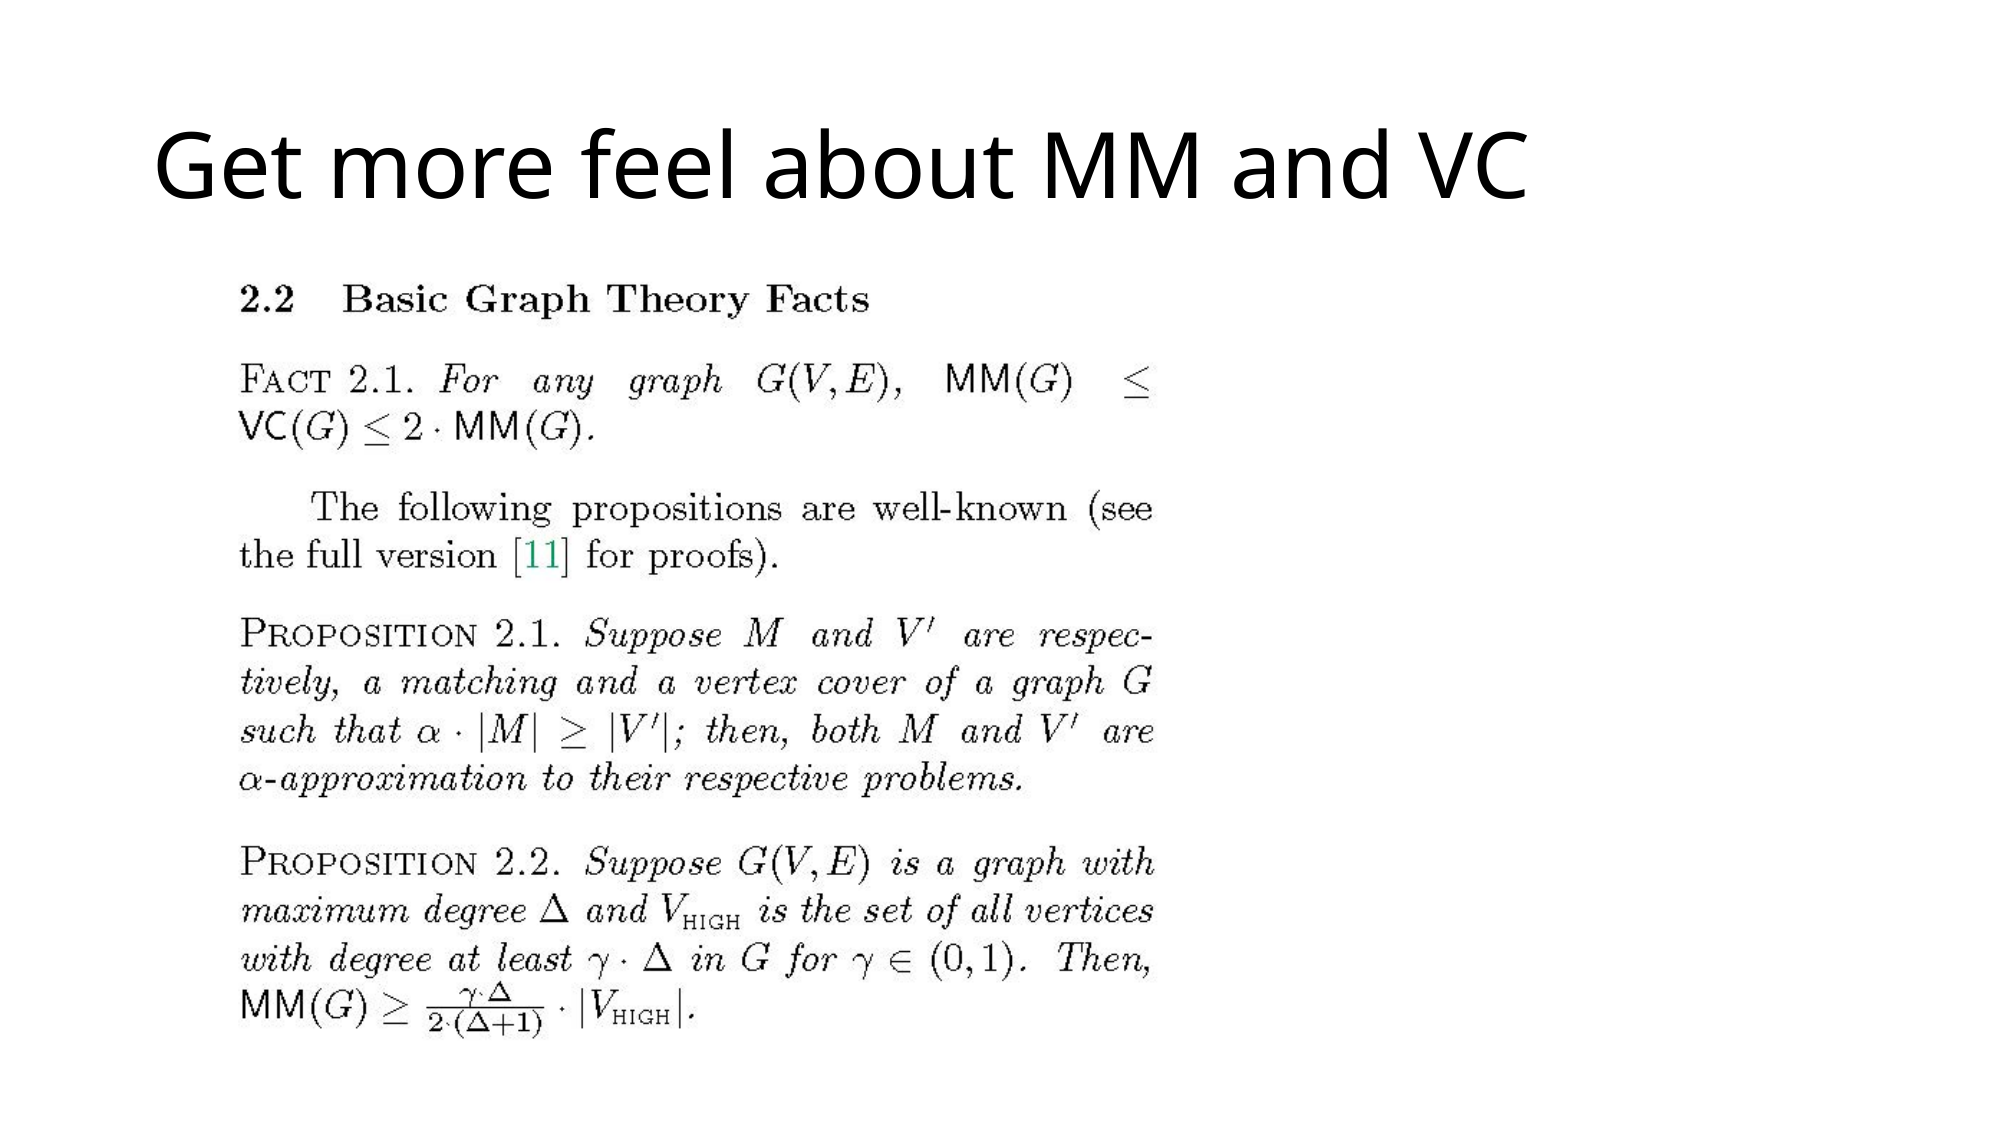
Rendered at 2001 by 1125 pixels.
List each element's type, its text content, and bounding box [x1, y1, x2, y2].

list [227, 259, 1179, 1053]
title Get more feel about MM and VC [137, 59, 1863, 278]
